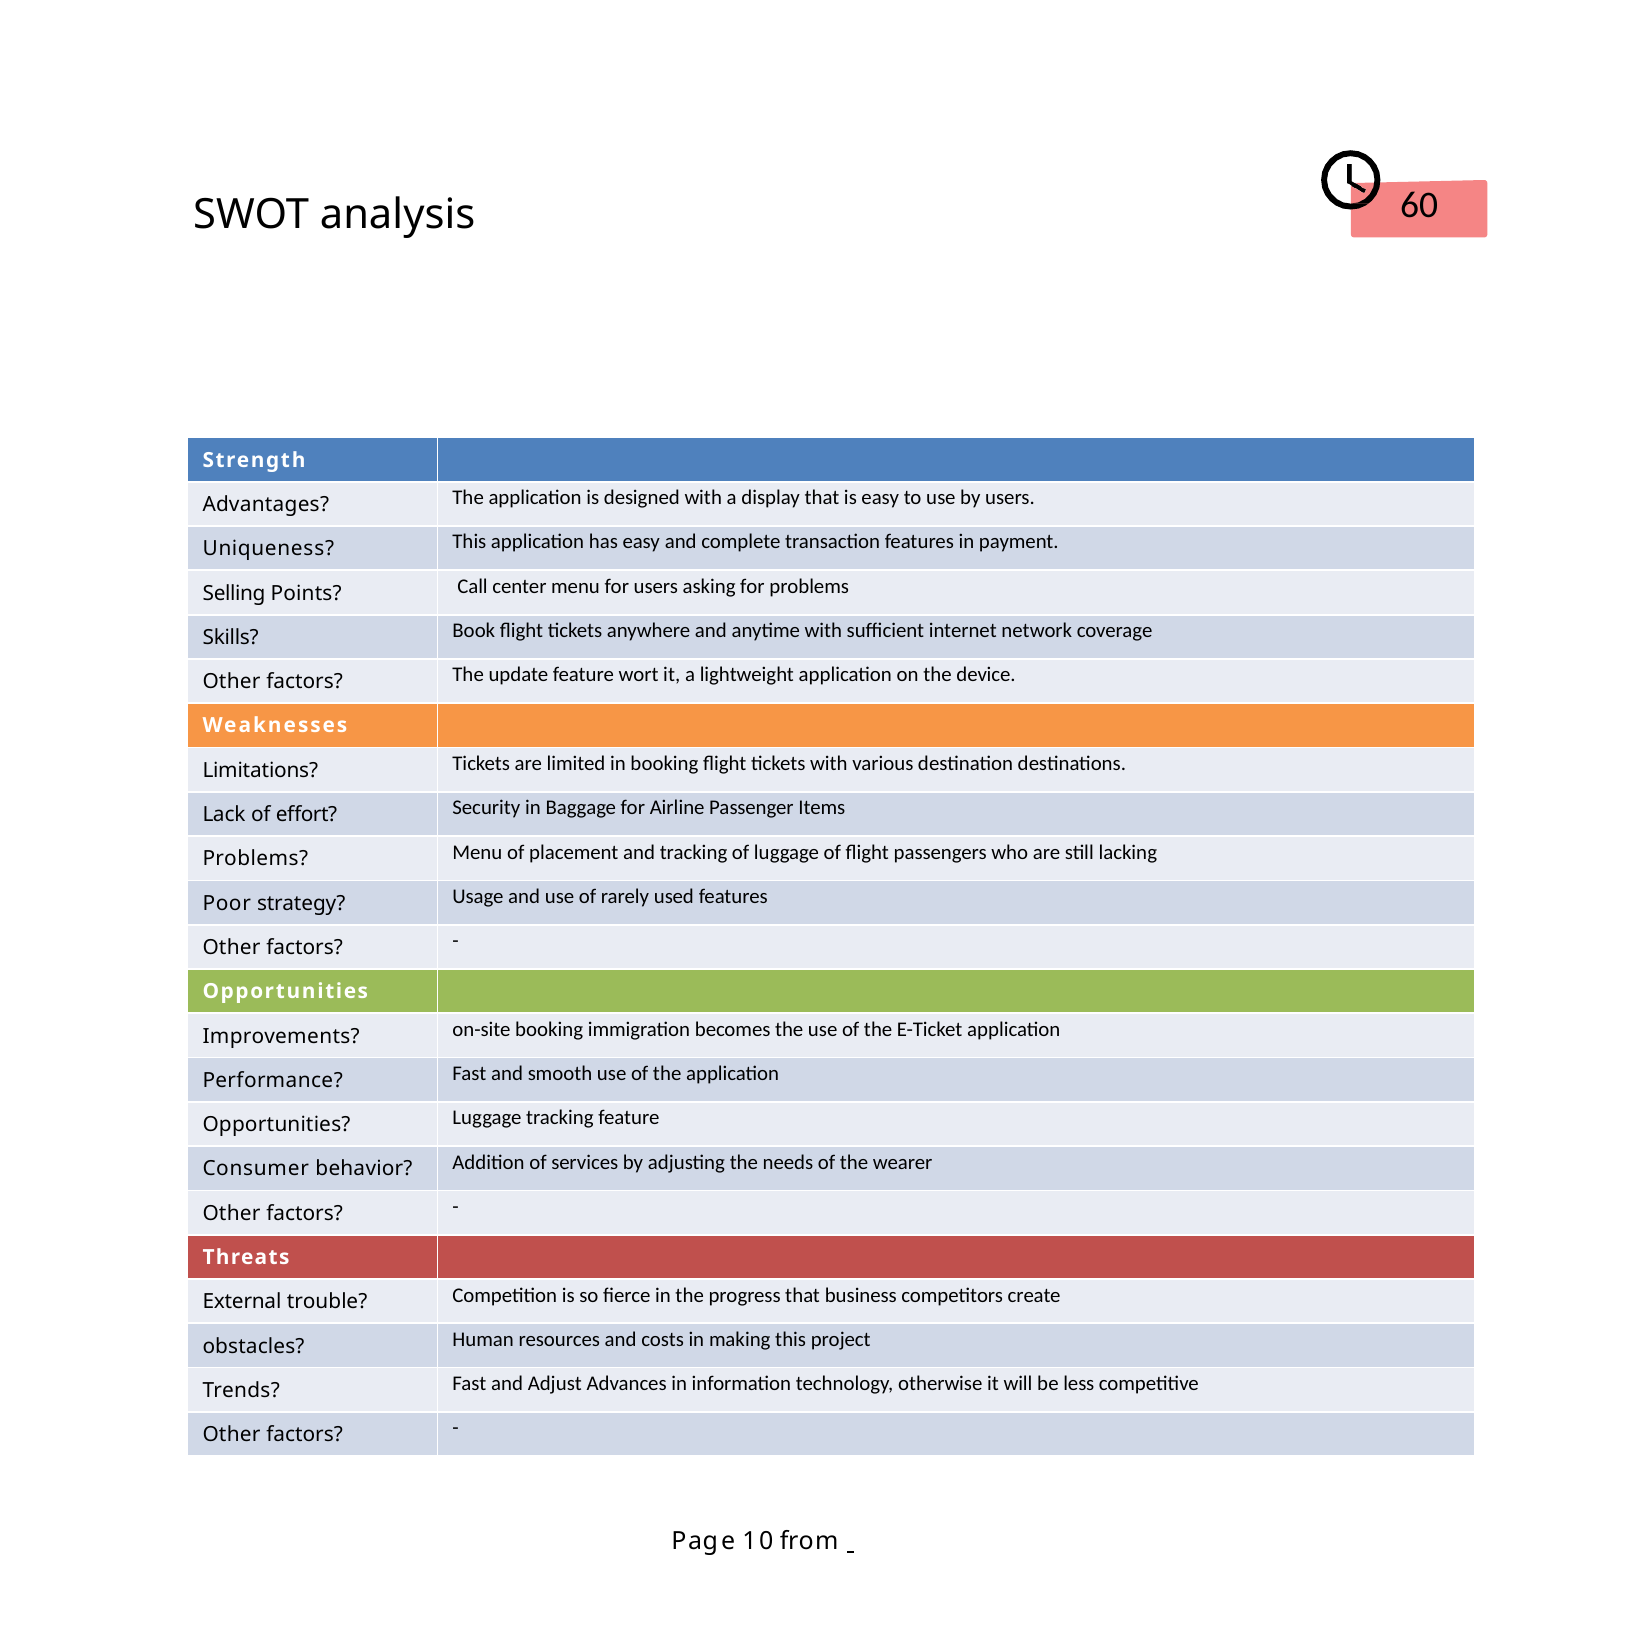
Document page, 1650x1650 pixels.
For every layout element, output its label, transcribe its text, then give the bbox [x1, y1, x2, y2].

table_cell Book flight tickets anywhere and anytime with sufficient internet network coverage [438, 616, 1474, 658]
slide_number Page 10 from [669, 1529, 881, 1559]
table_cell Threats [188, 1236, 437, 1278]
table_cell Other factors? [188, 660, 437, 702]
table_cell Lack of effort? [188, 793, 437, 835]
table_cell on-site booking immigration becomes the use of the E-Ticket application [438, 1014, 1474, 1057]
table_cell Advantages? [188, 483, 437, 525]
table_cell Performance? [188, 1058, 437, 1101]
table_cell Human resources and costs in making this project [438, 1324, 1474, 1367]
table_cell This application has easy and complete transaction features in payment. [438, 527, 1474, 569]
table_cell Selling Points? [188, 571, 437, 614]
table_cell Opportunities? [188, 1103, 437, 1145]
table_cell Other factors? [188, 1191, 437, 1234]
table_cell Other factors? [188, 926, 437, 968]
table_cell - [438, 1191, 1474, 1234]
table_cell Consumer behavior? [188, 1147, 437, 1190]
table_cell Poor strategy? [188, 881, 437, 924]
table_cell The update feature wort it, a lightweight application on the device. [438, 660, 1474, 702]
table_cell Usage and use of rarely used features [438, 881, 1474, 924]
table_cell Addition of services by adjusting the needs of the wearer [438, 1147, 1474, 1190]
table_cell Security in Baggage for Airline Passenger Items [438, 793, 1474, 835]
table_cell Limitations? [188, 748, 437, 791]
table_cell Tickets are limited in booking flight tickets with various destination destinations. [438, 748, 1474, 791]
table_header Strength [188, 438, 437, 481]
table_header [438, 438, 1474, 481]
table_cell Menu of placement and tracking of luggage of flight passengers who are still lacking [438, 837, 1474, 880]
table_cell External trouble? [188, 1280, 437, 1322]
table_cell [438, 970, 1474, 1012]
table_cell Luggage tracking feature [438, 1103, 1474, 1145]
table_cell Competition is so fierce in the progress that business competitors create [438, 1280, 1474, 1322]
table_cell Call center menu for users asking for problems [438, 571, 1474, 614]
table_cell The application is designed with a display that is easy to use by users. [438, 483, 1474, 525]
table_cell Improvements? [188, 1014, 437, 1057]
table_cell - [438, 926, 1474, 968]
table_cell [438, 1236, 1474, 1278]
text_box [1320, 149, 1488, 238]
title SWOT analysis [191, 184, 634, 437]
table_cell obstacles? [188, 1324, 437, 1367]
table_cell Weaknesses [188, 704, 437, 747]
table_cell Problems? [188, 837, 437, 880]
table_cell [438, 704, 1474, 747]
table_cell Opportunities [188, 970, 437, 1012]
table_cell Uniqueness? [188, 527, 437, 569]
table_cell Trends? [188, 1368, 437, 1411]
table_cell - [438, 1413, 1474, 1455]
table_cell Other factors? [188, 1413, 437, 1455]
table_cell Skills? [188, 616, 437, 658]
table_cell Fast and smooth use of the application [438, 1058, 1474, 1101]
table_cell Fast and Adjust Advances in information technology, otherwise it will be less competitive [438, 1368, 1474, 1411]
